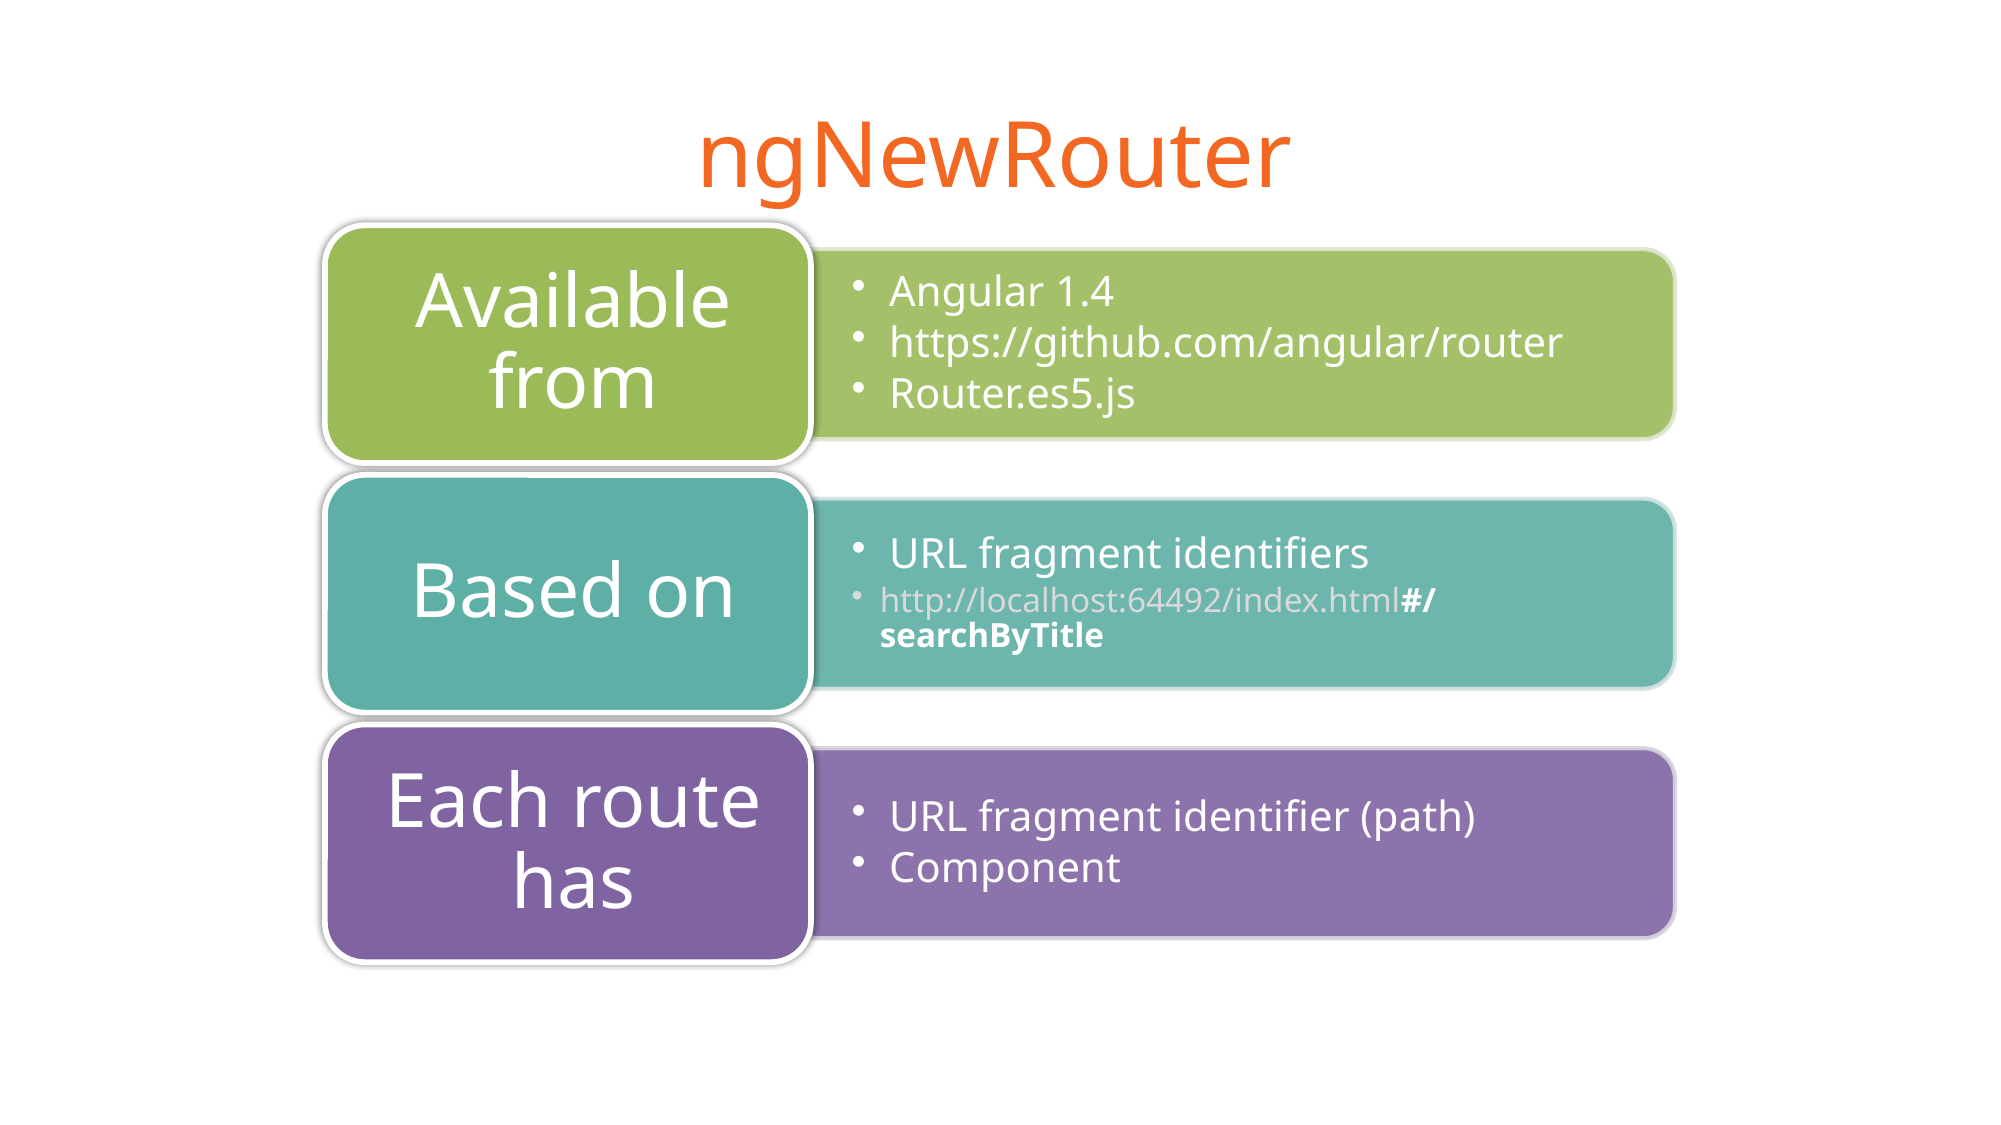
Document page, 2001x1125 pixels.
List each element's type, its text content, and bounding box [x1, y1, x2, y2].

title ngNewRouter [101, 30, 1903, 289]
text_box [324, 224, 1676, 963]
